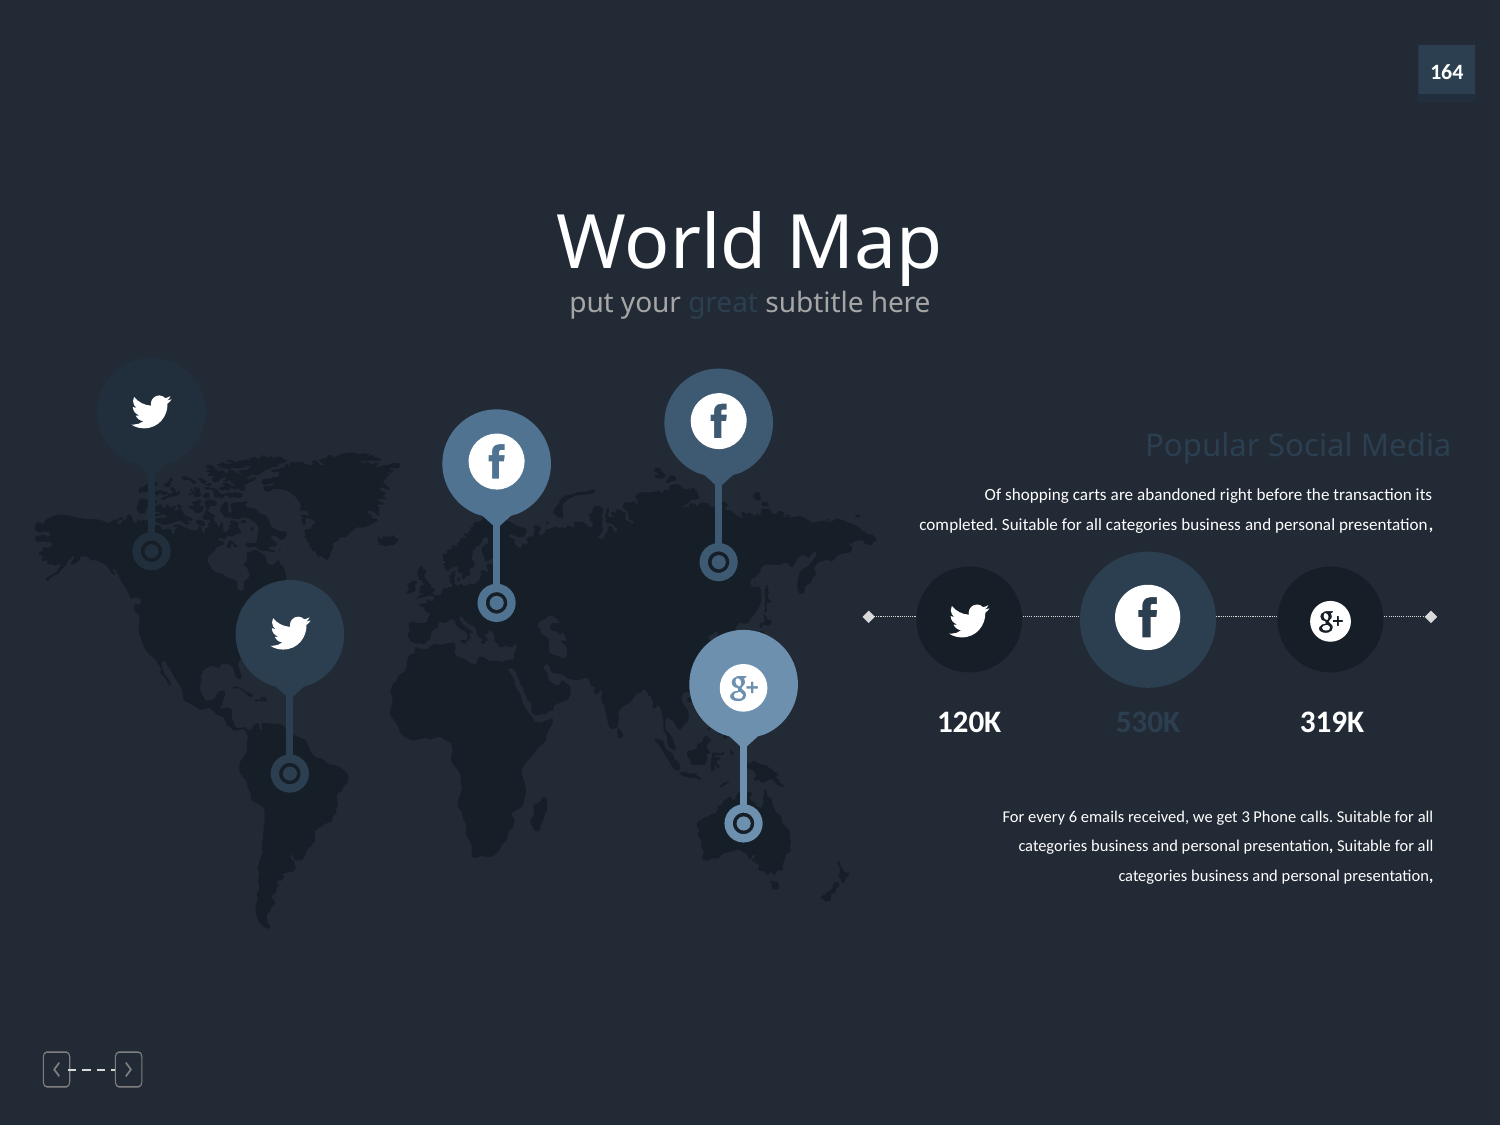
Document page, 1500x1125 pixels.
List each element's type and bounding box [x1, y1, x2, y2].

text_box [922, 693, 1017, 746]
text_box [901, 417, 1467, 542]
text_box [934, 788, 1449, 892]
text_box [542, 186, 958, 326]
text_box [34, 357, 1431, 929]
text_box [1100, 693, 1195, 746]
text_box [1285, 693, 1380, 746]
